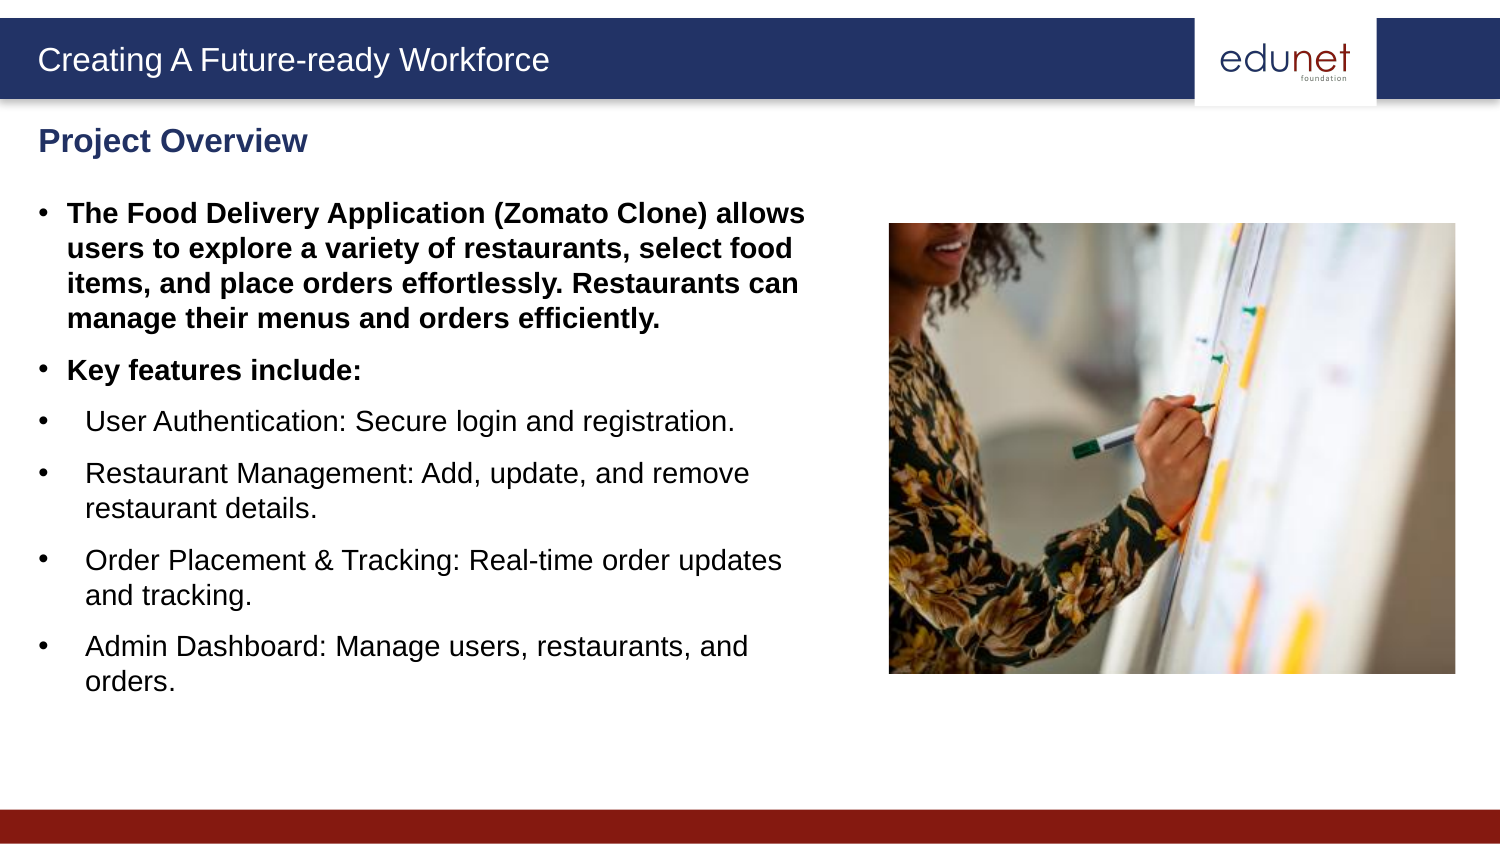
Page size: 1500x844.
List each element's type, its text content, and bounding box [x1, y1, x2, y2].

text_box The Food Delivery Application (Zomato Clone) allows users to explore a variety of restaurants, select food items, and place orders effortlessly. Restaurants can manage their menus and orders efficiently. Key features include: User Authentication: Secure login and registration. Restaurant Management: Add, update, and remove restaurant details. Order Placement & Tracking: Real-time order updates and tracking. Admin Dashboard: Manage users, restaurants, and orders. [23, 187, 853, 705]
text_box Project Overview [23, 112, 750, 167]
picture [1215, 38, 1356, 86]
picture [888, 222, 1456, 675]
